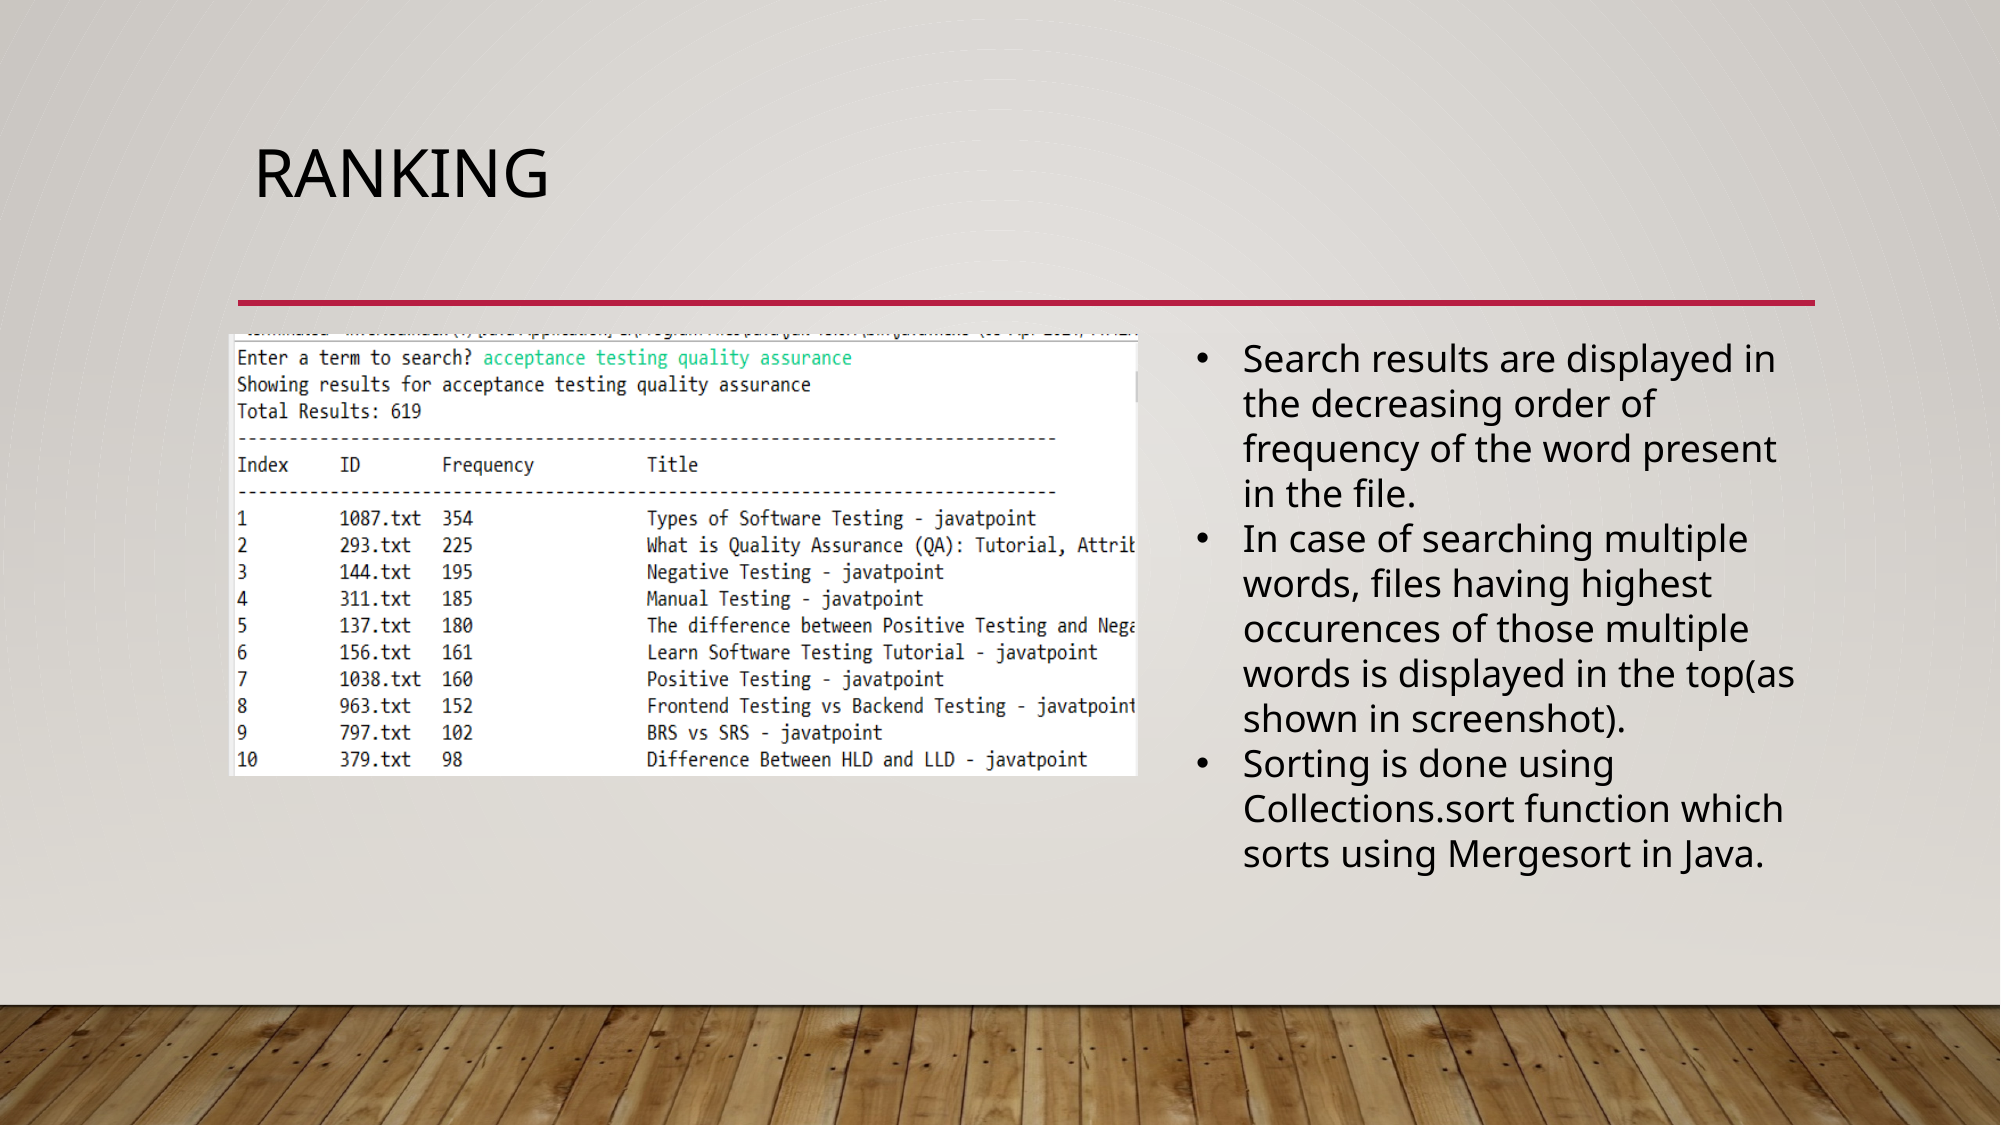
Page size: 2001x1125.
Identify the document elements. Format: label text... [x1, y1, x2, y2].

text_box Search results are displayed in the decreasing order of frequency of the word present in the file. In case of searching multiple words, files having highest occurences of those multiple words is displayed in the top(as shown in screenshot). Sorting is done using Collections.sort function which sorts using Mergesort in Java. [1181, 327, 1814, 973]
picture [0, 1005, 2000, 1125]
title RANKING [238, 131, 1814, 305]
picture [228, 333, 1138, 776]
